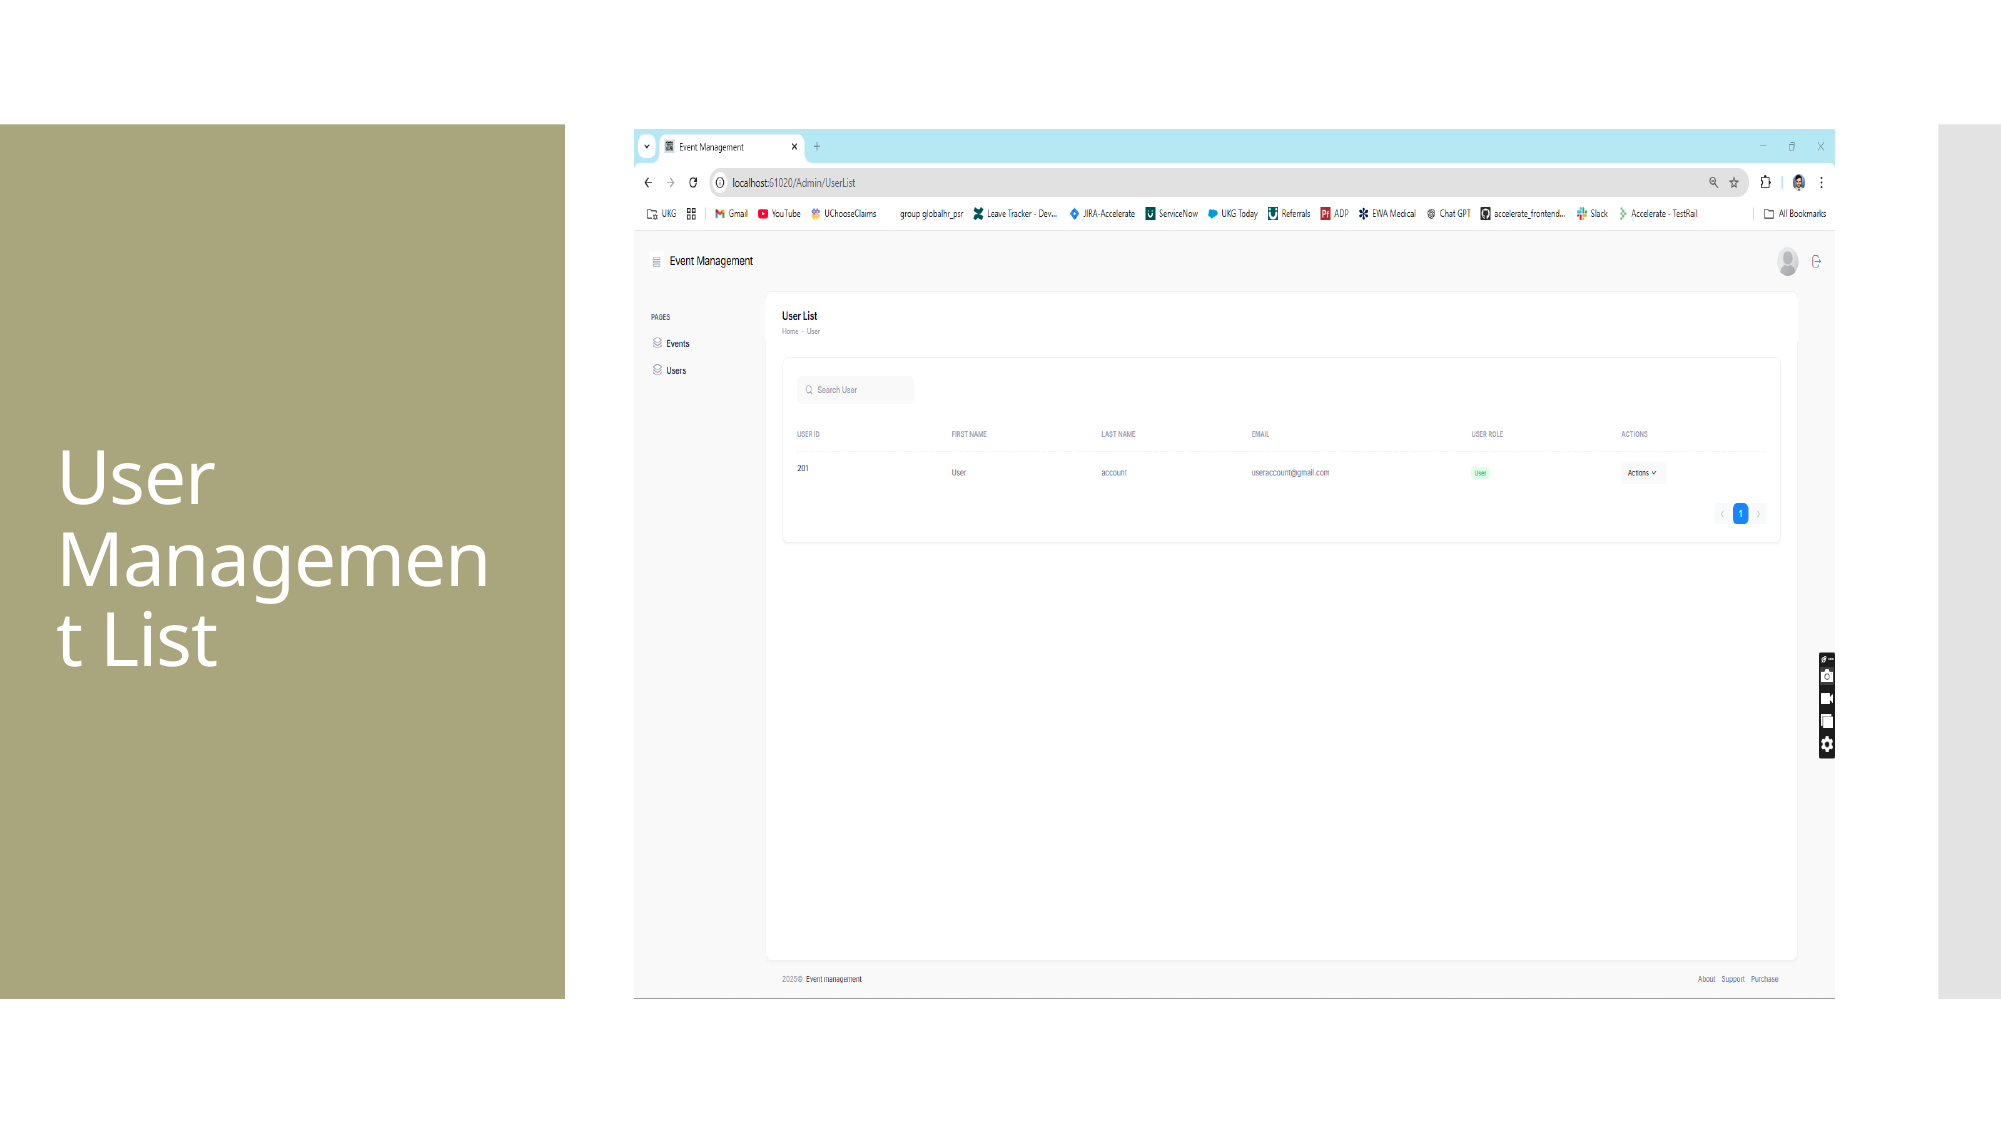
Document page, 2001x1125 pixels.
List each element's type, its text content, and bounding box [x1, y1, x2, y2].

title User Management List [41, 184, 525, 940]
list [634, 129, 1835, 1000]
